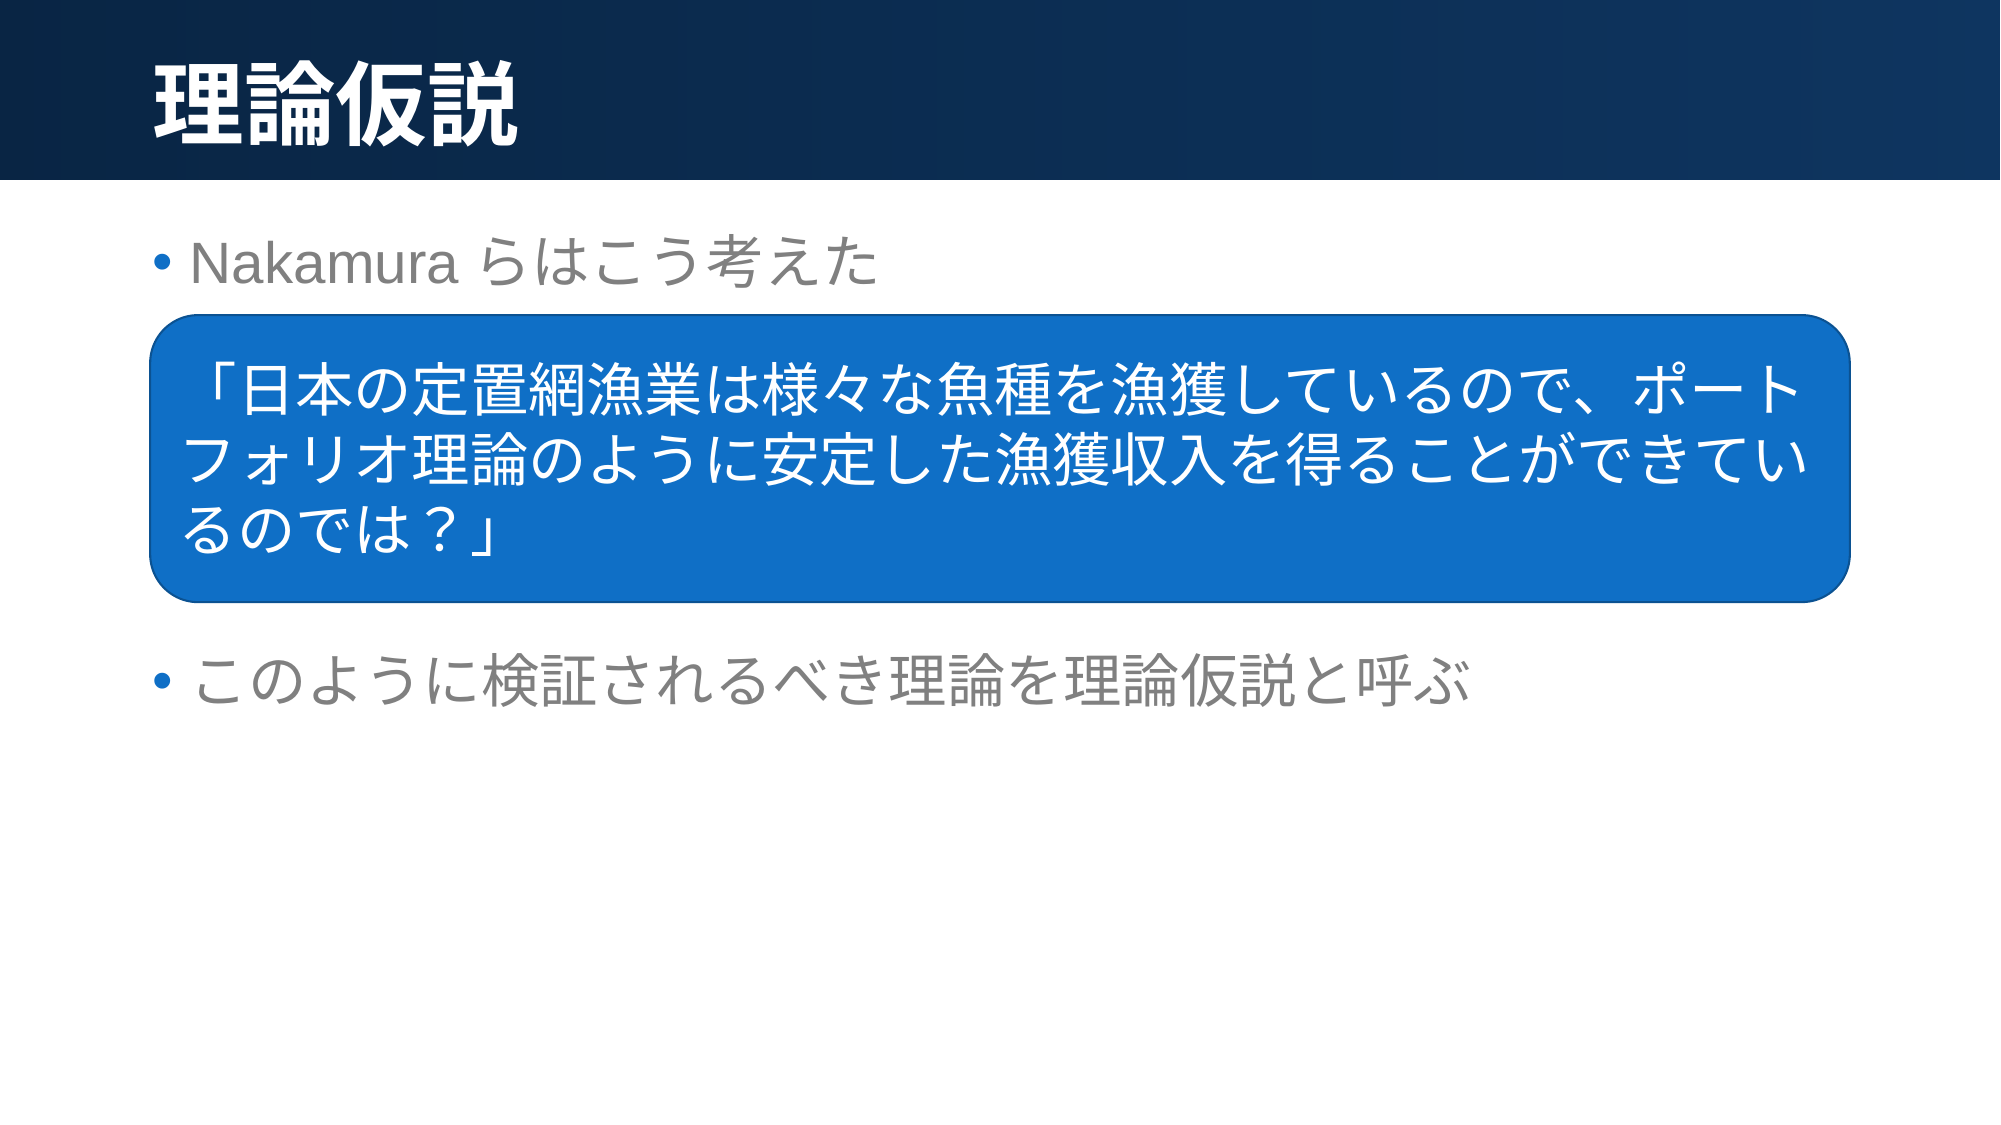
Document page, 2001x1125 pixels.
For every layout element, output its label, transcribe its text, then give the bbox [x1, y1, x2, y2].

text_box 「日本の定置網漁業は様々な魚種を漁獲しているので、ポートフォリオ理論のように安定した漁獲収入を得ることができているのでは？」 [149, 314, 1851, 604]
list Nakamuraらはこう考えた このように検証されるべき理論を理論仮説と呼ぶ [137, 225, 1863, 1014]
title 理論仮説 [137, 45, 1863, 171]
